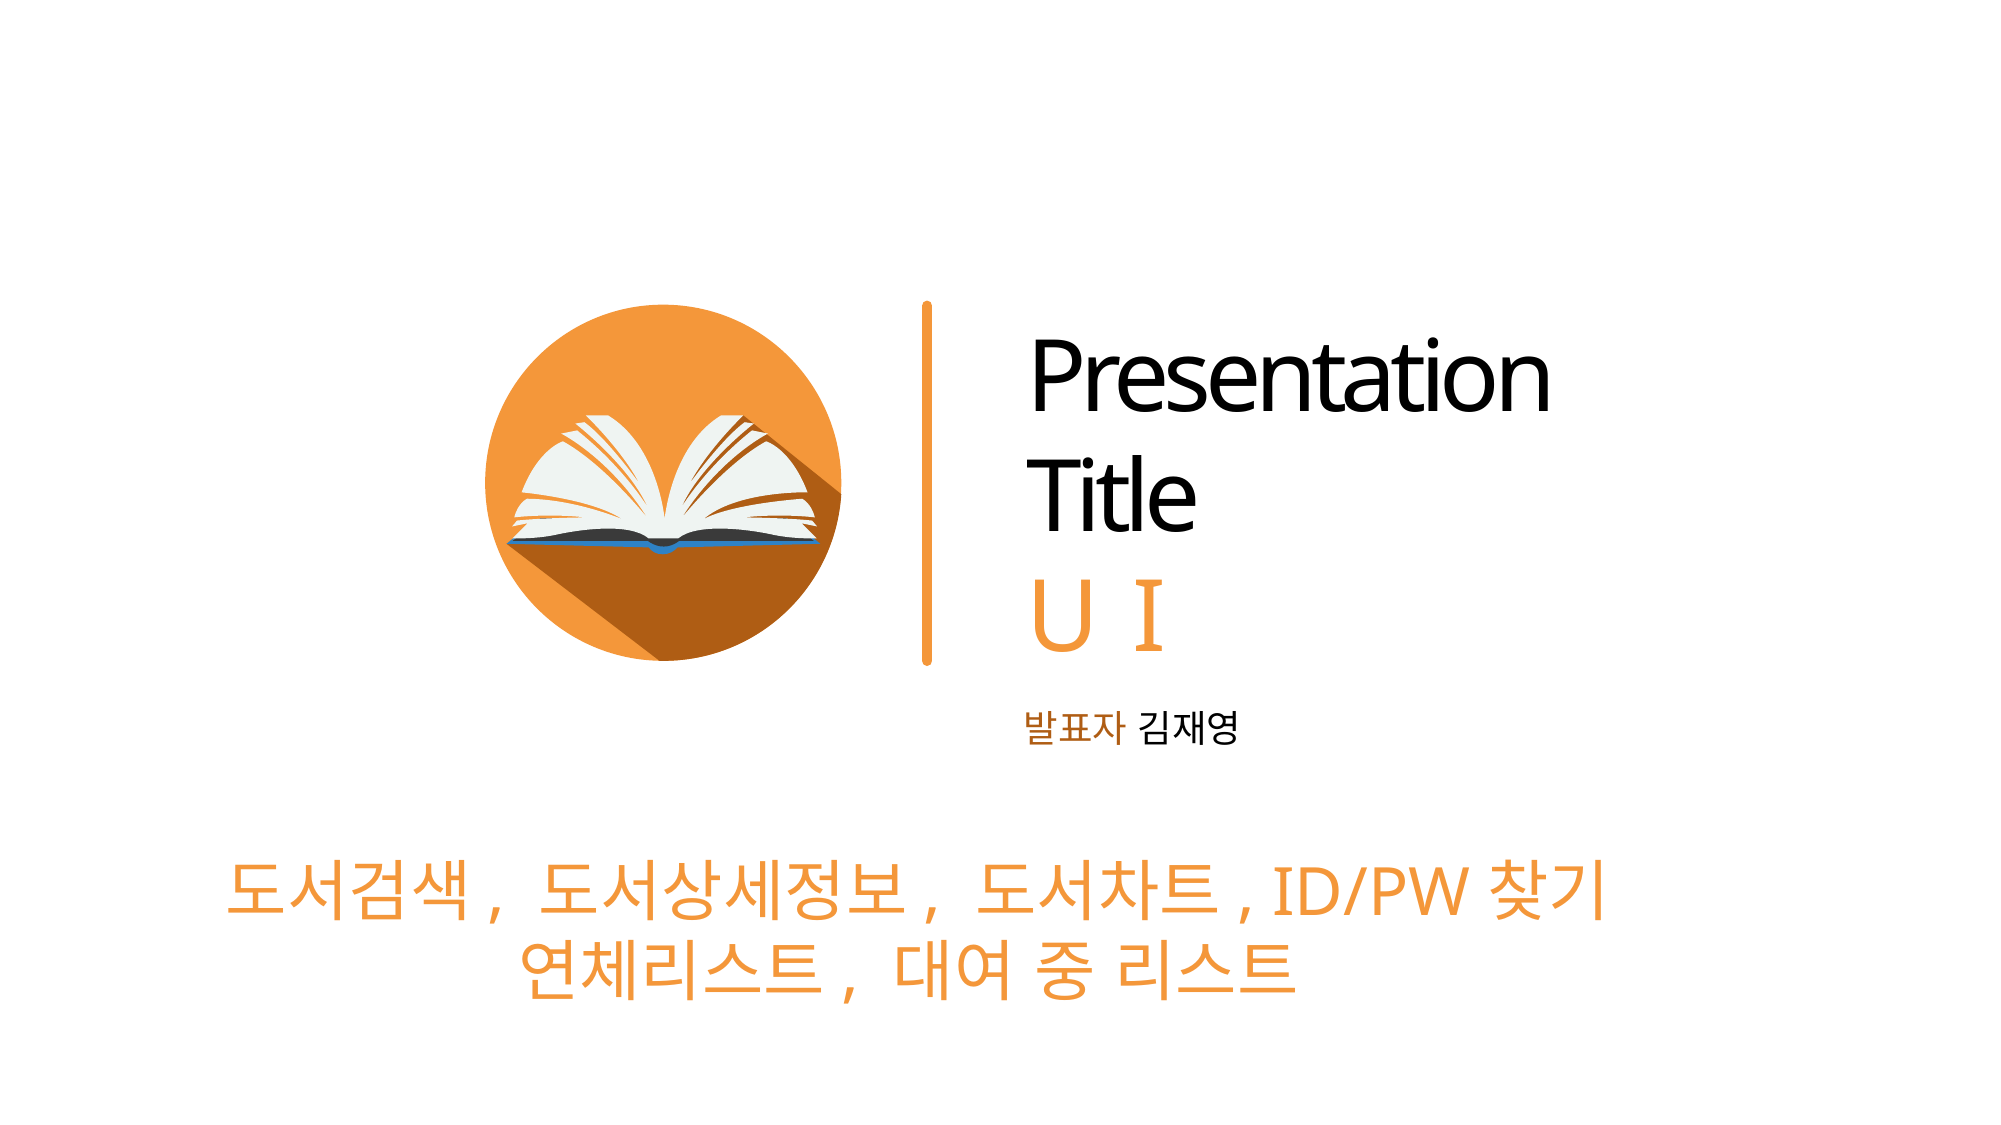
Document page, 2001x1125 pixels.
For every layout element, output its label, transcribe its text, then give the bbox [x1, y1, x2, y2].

text_box 도서검색, 도서상세정보, 도서차트, ID/PW찾기 연체리스트, 대여 중 리스트 [0, 840, 1864, 1016]
text_box 발표자 김재영 [1008, 697, 1257, 757]
text_box Presentation Title UI [1011, 304, 1572, 679]
picture [485, 304, 842, 661]
